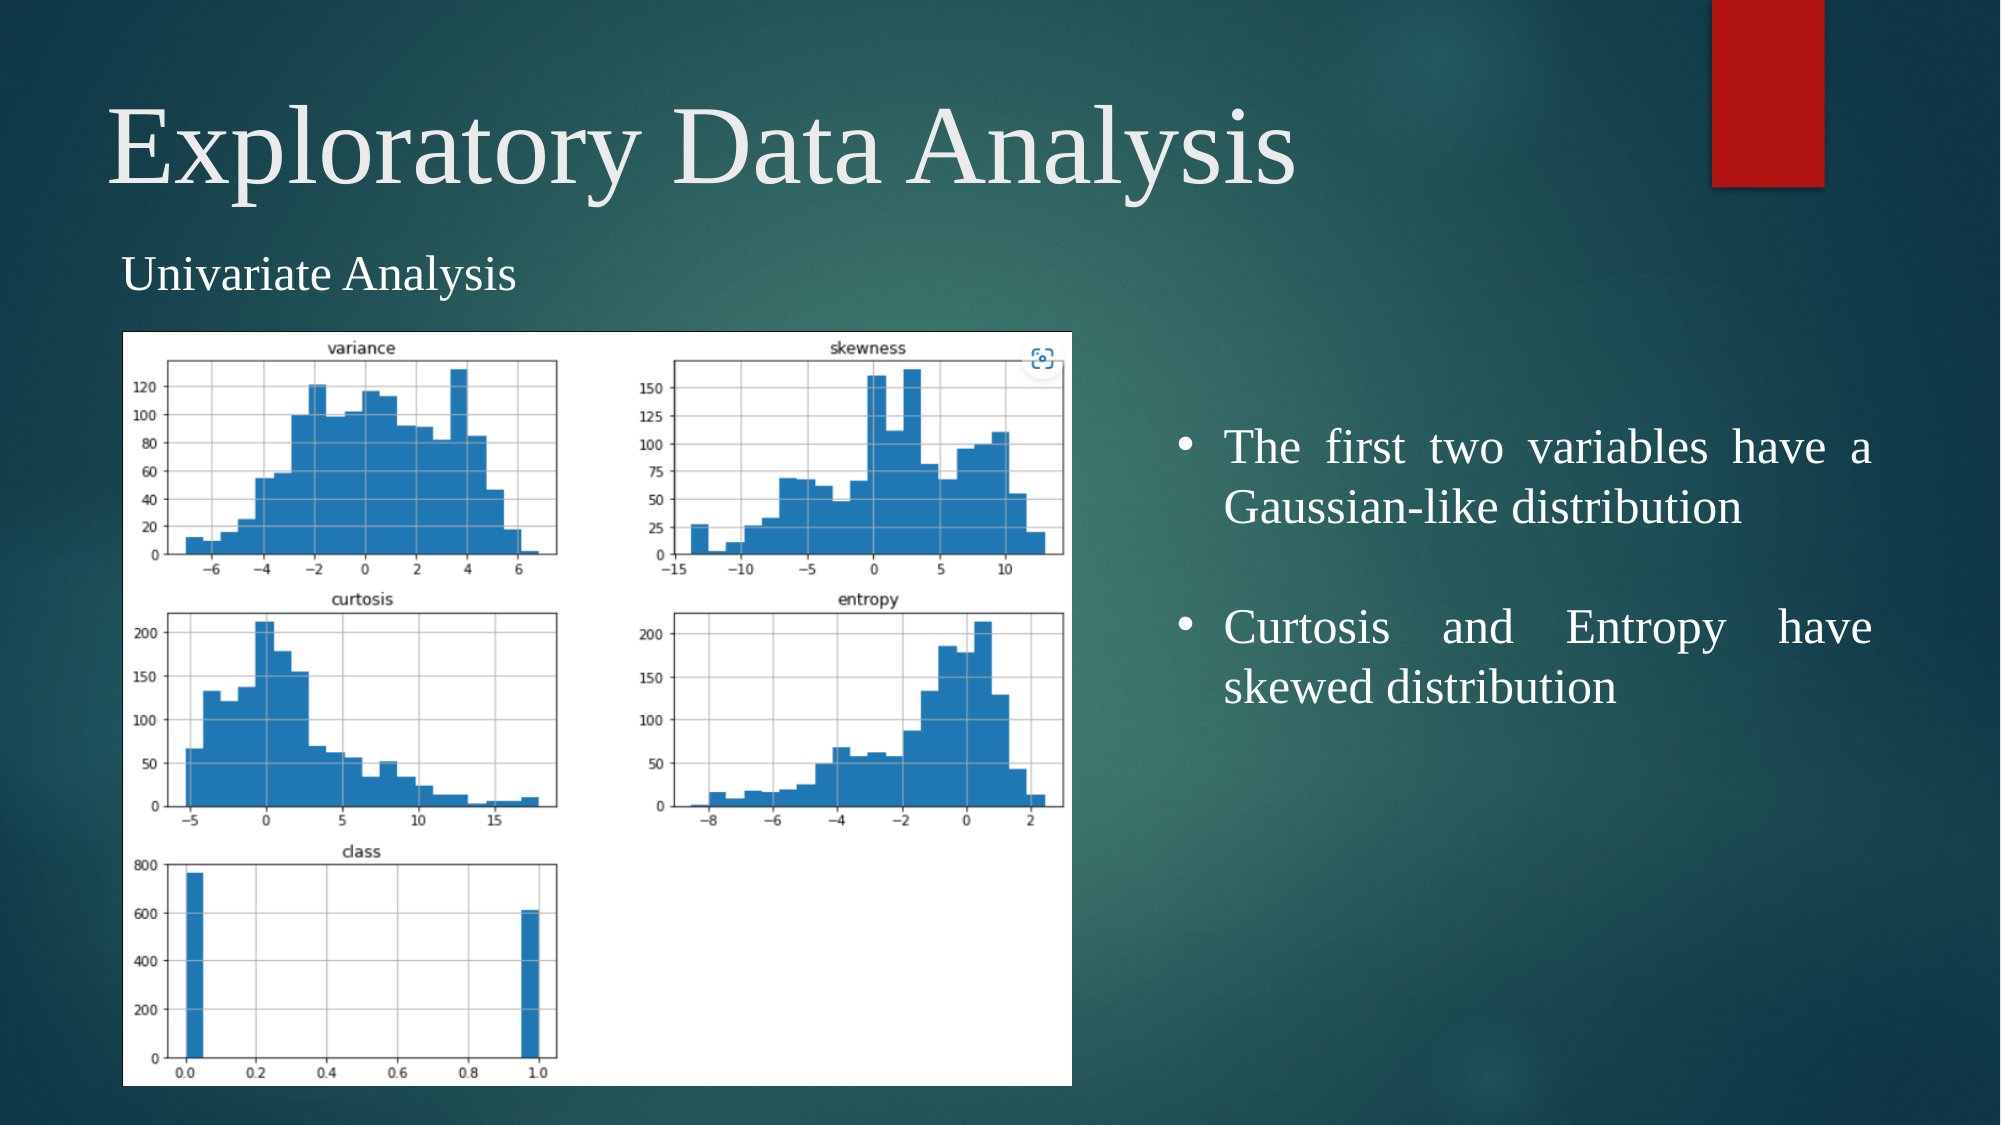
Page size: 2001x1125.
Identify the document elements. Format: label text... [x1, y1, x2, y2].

text_box The first two variables have a Gaussian-like distribution Curtosis and Entropy have skewed distribution [1162, 405, 1888, 721]
title Exploratory Data Analysis [106, 71, 1649, 301]
text_box Univariate Analysis [106, 233, 840, 308]
picture [0, 0, 2001, 1125]
